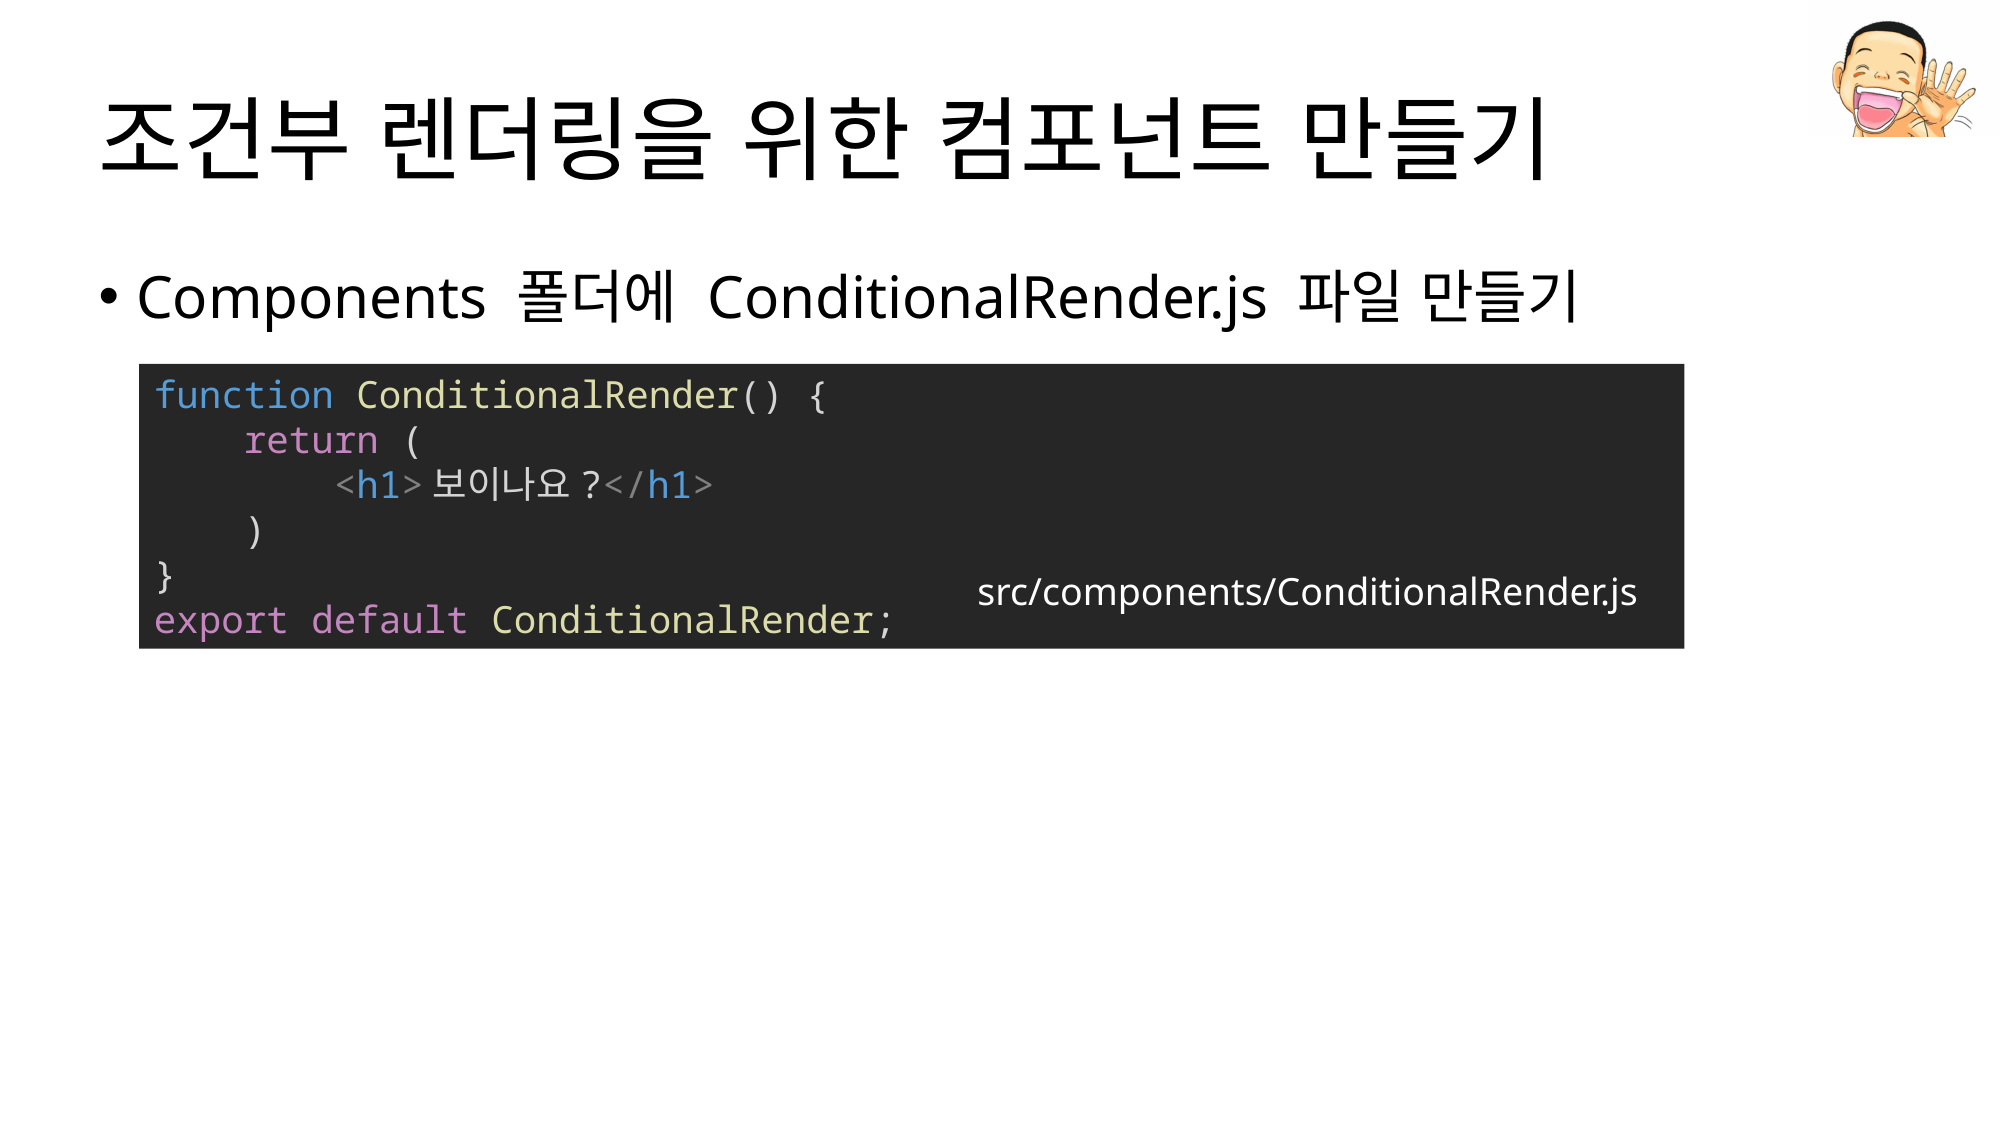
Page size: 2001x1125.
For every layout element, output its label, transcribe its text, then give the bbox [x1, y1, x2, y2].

picture [1931, 0, 2000, 137]
title 조건부 렌더링을 위한 컴포넌트 만들기 [83, 0, 1931, 217]
text_box function ConditionalRender() { return ( <h1>보이나요?</h1> ) } export default ConditionalRender; [139, 363, 1685, 649]
text_box src/components/ConditionalRender.js [962, 560, 1654, 621]
list Components 폴더에 ConditionalRender.js 파일 만들기 [83, 217, 1931, 1125]
